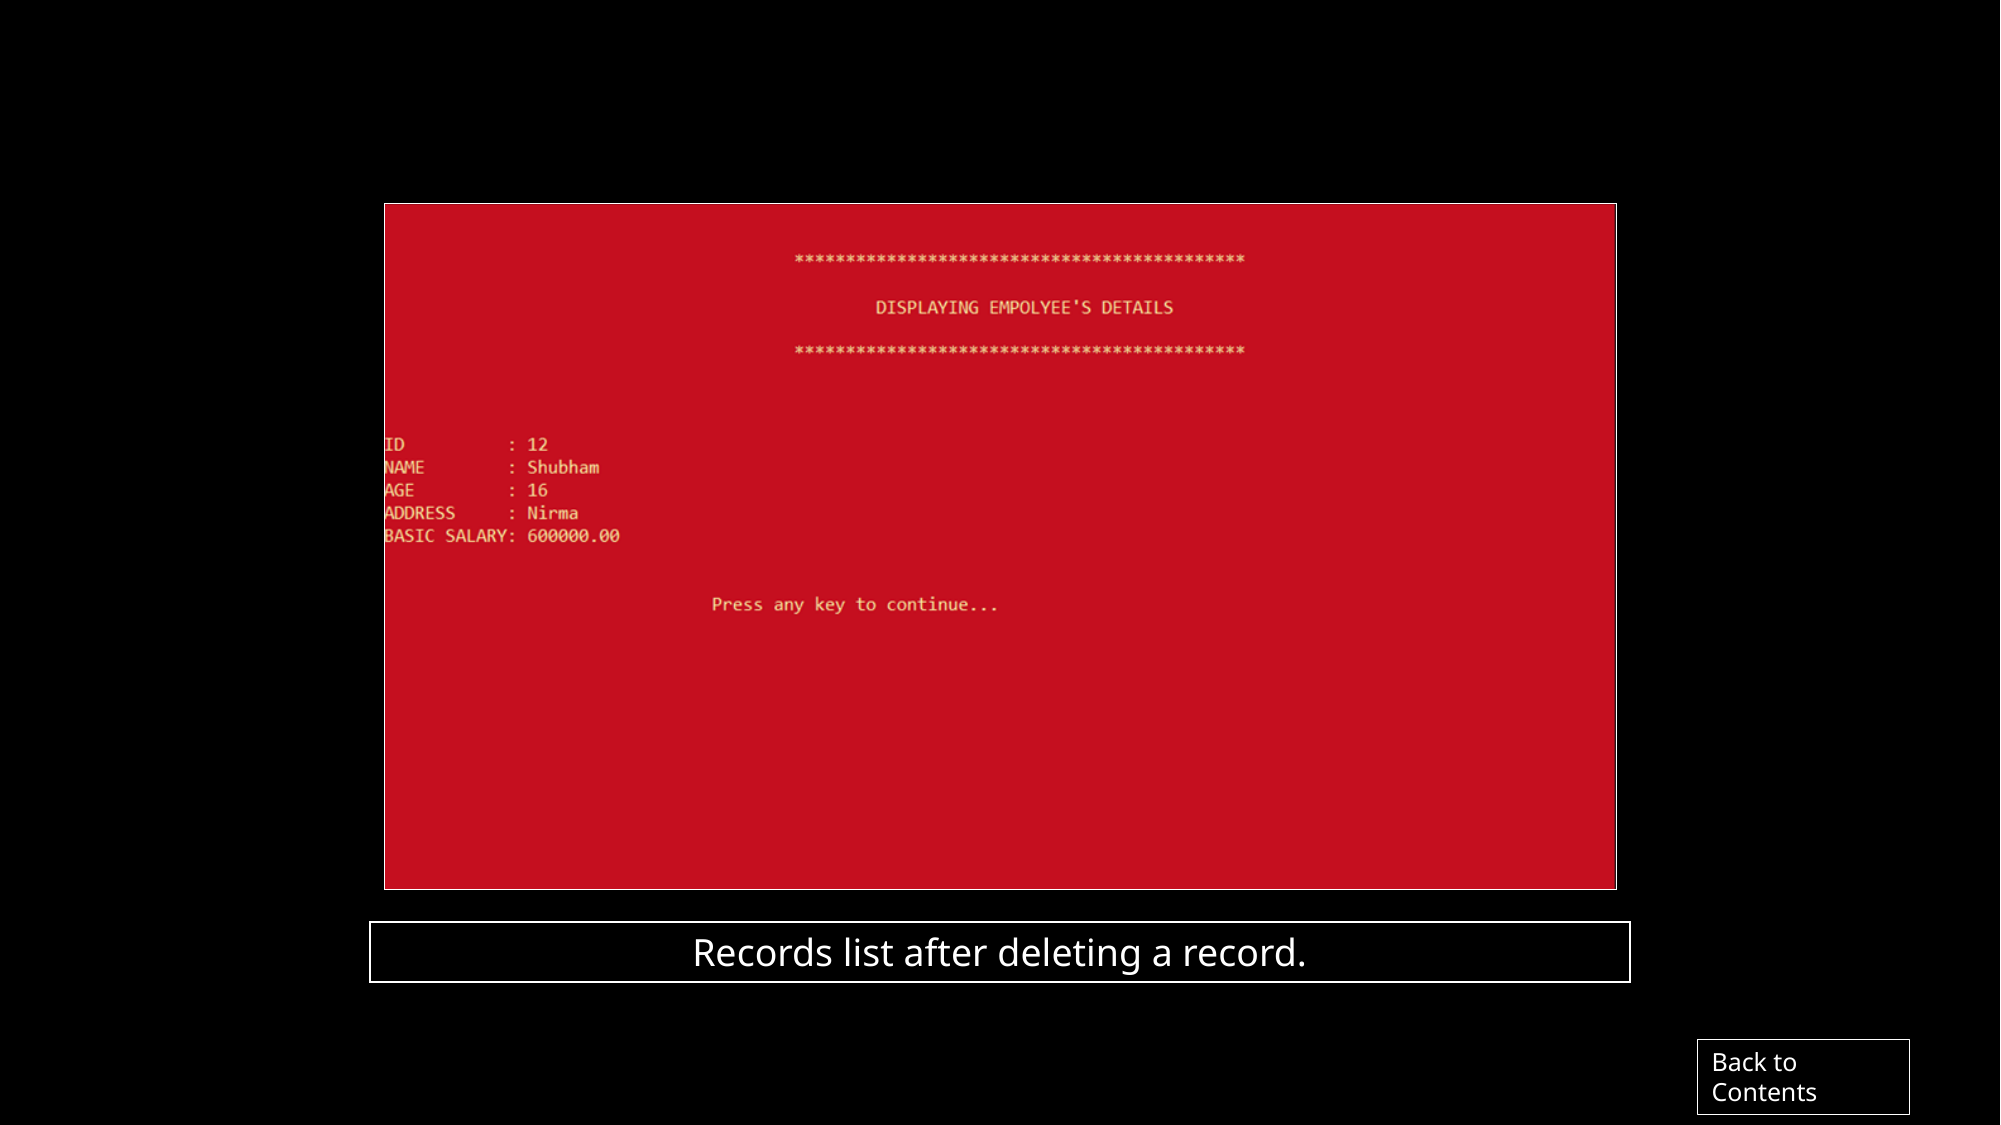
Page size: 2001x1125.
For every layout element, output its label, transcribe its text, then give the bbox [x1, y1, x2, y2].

text_box Back to Contents [1696, 1039, 1910, 1115]
text_box Records list after deleting a record. [369, 921, 1631, 983]
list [384, 203, 1616, 889]
